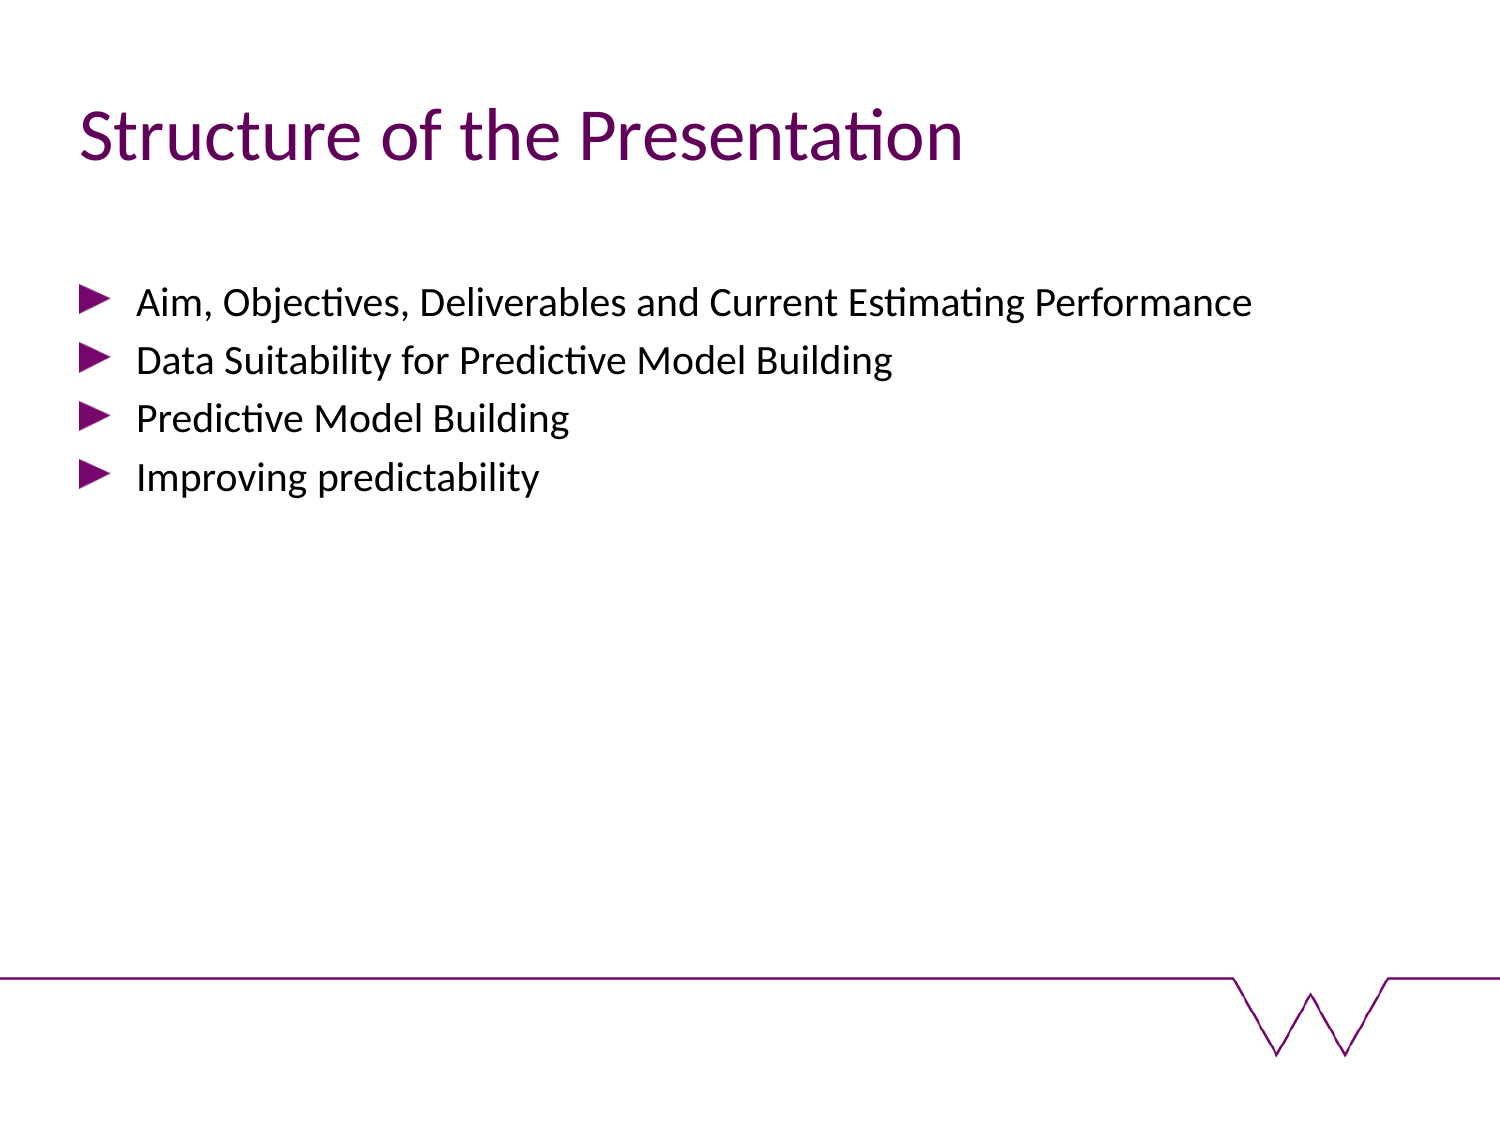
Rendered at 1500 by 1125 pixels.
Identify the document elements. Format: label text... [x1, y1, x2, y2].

list Structure of the Presentation [64, 78, 1447, 185]
picture [0, 964, 1500, 1062]
picture [79, 459, 111, 489]
picture [79, 342, 111, 373]
picture [79, 401, 111, 431]
picture [79, 284, 111, 314]
list Aim, Objectives, Deliverables and Current Estimating Performance Data Suitability for Predictive Model Building Predictive Model Building Improving predictability [64, 266, 1447, 964]
